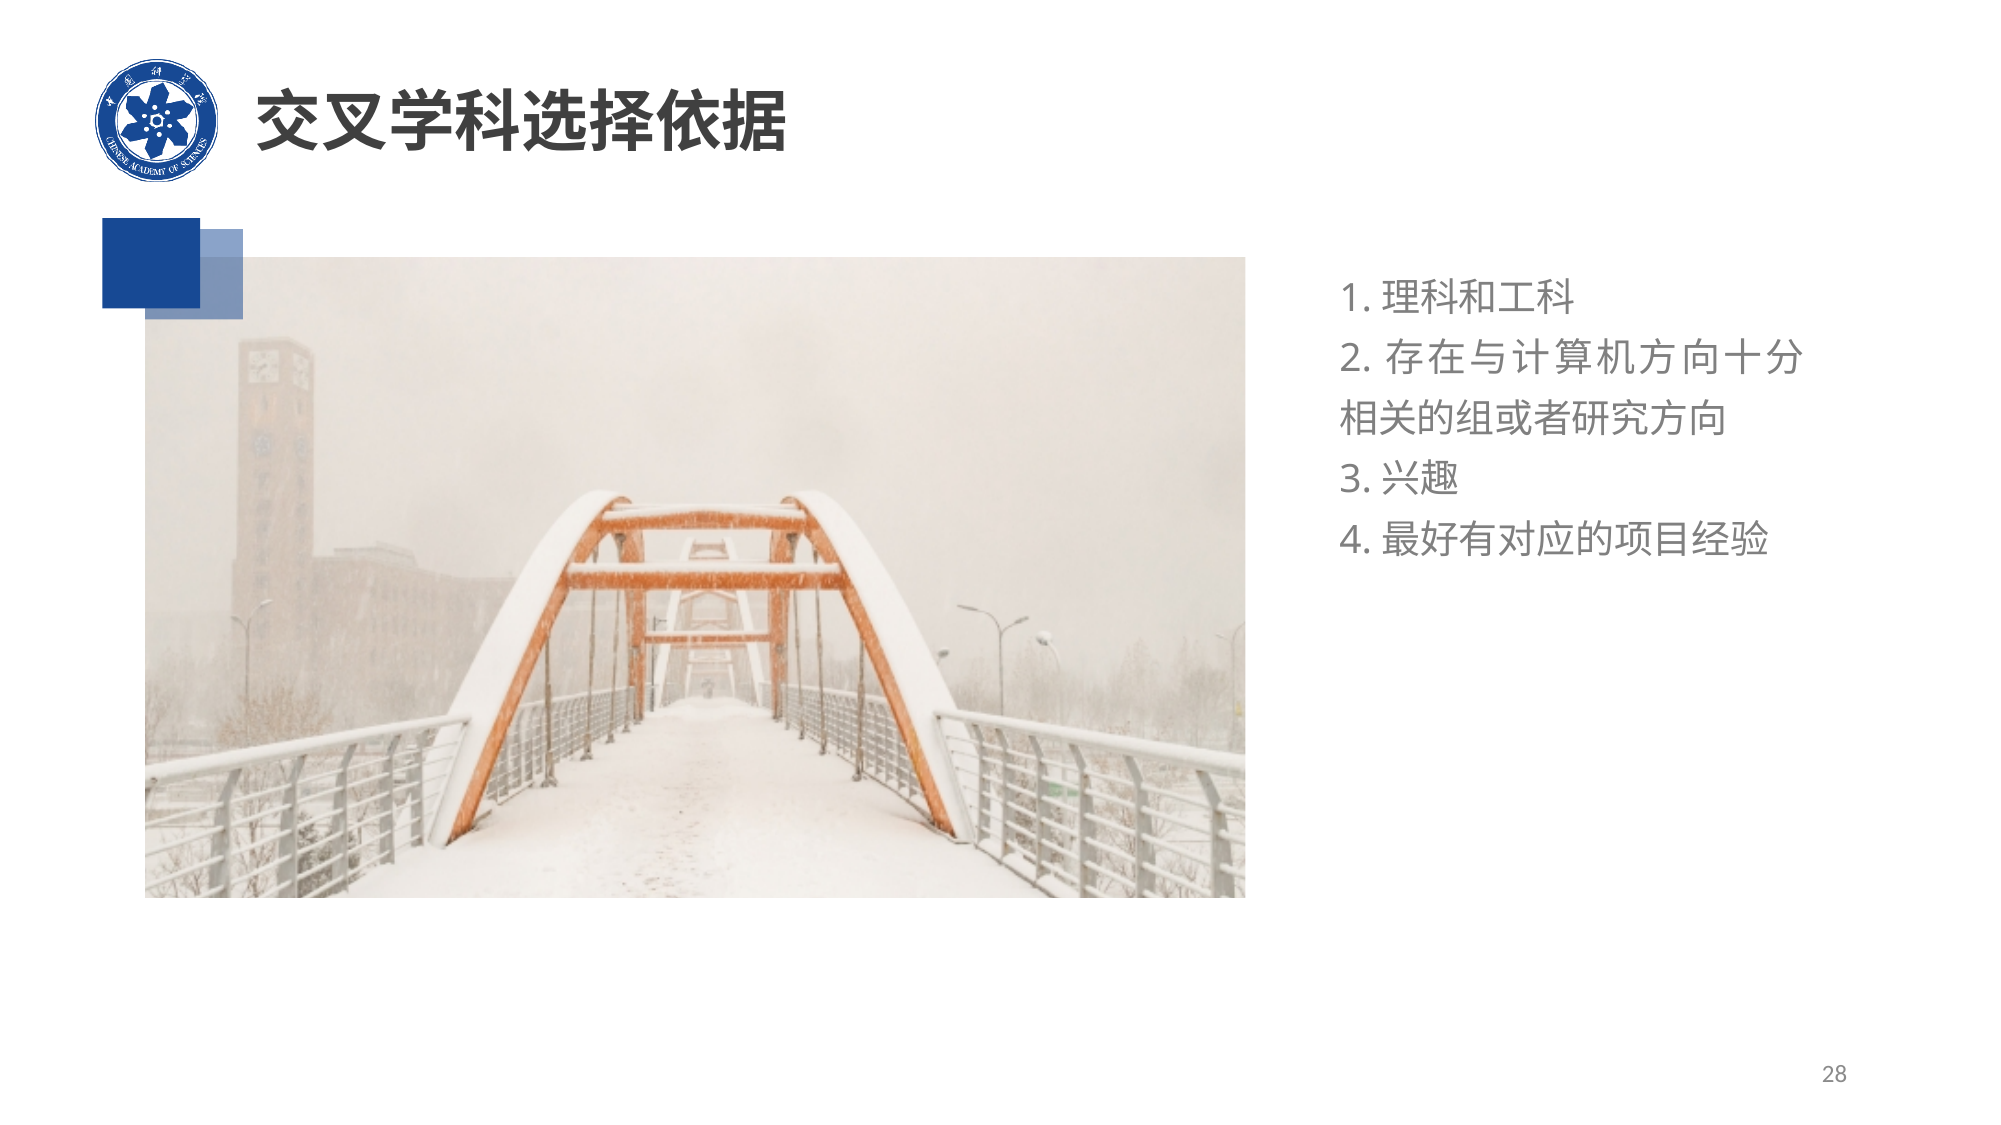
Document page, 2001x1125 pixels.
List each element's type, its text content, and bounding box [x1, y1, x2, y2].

text_box 交叉学科选择依据 [234, 84, 1020, 154]
text_box [101, 217, 201, 309]
picture [145, 257, 1246, 898]
text_box [144, 228, 244, 320]
text_box 1.理科和工科 2.存在与计算机方向十分相关的组或者研究方向 3.兴趣 4.最好有对应的项目经验 [1324, 250, 1819, 569]
slide_number 28 [1412, 1042, 1863, 1103]
picture [95, 59, 218, 182]
